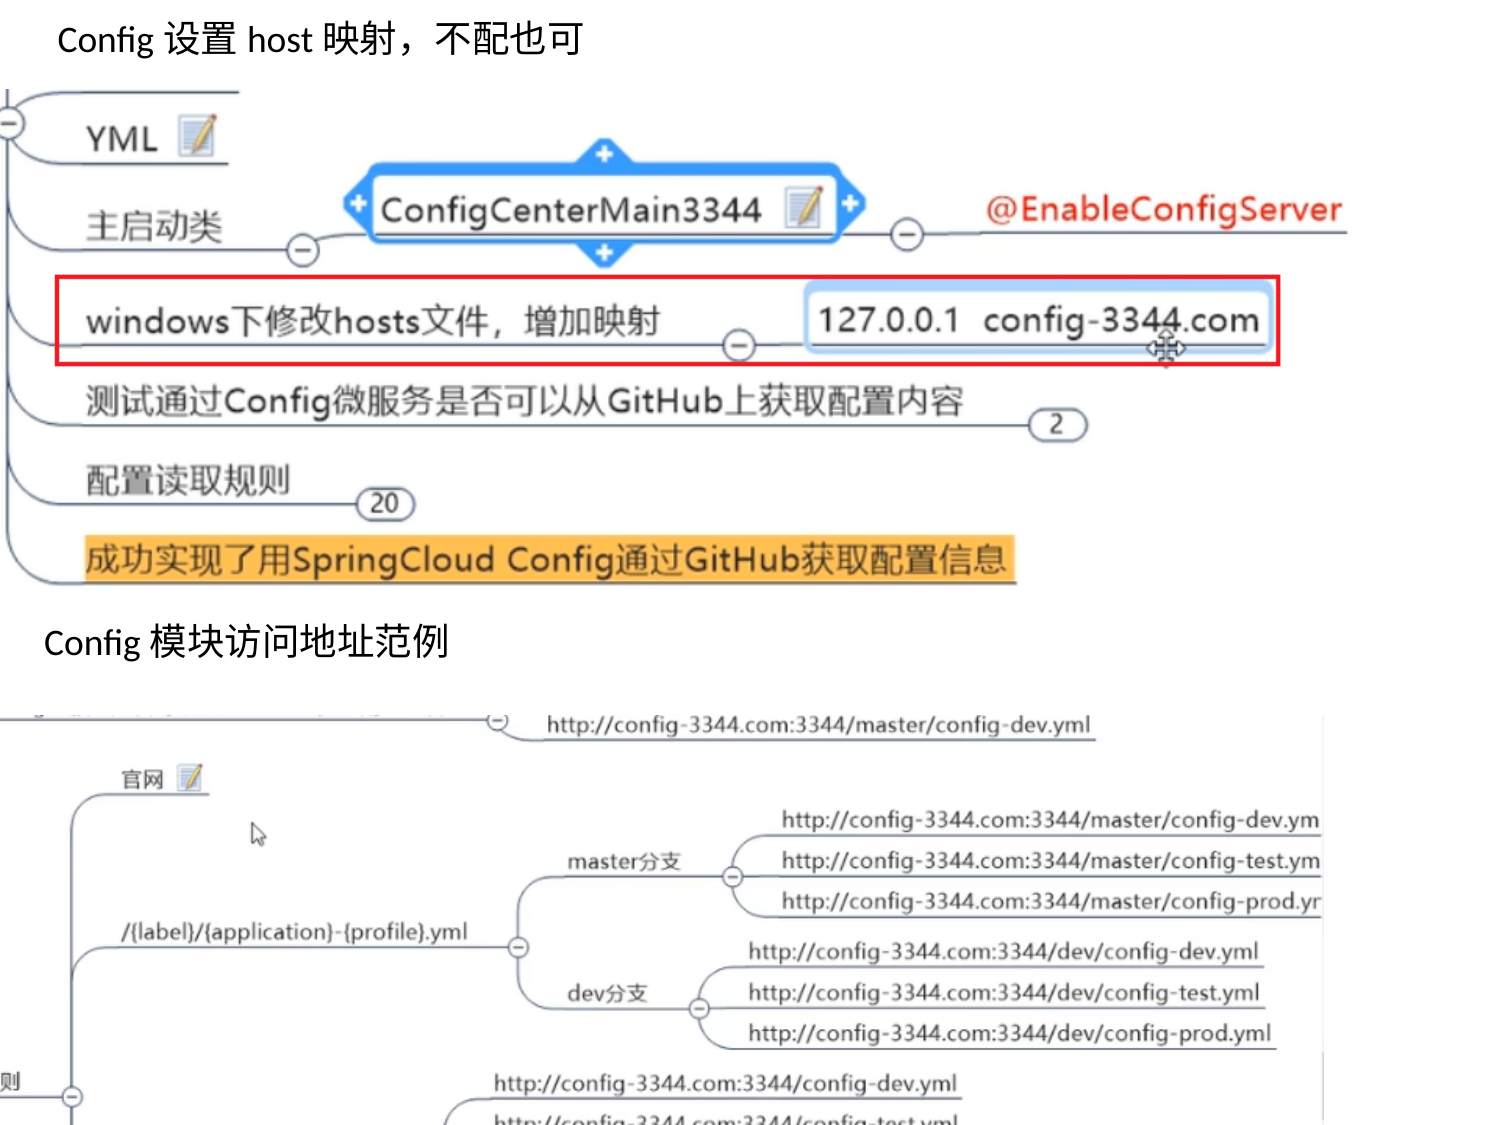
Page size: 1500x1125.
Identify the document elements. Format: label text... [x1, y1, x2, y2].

text_box Config模块访问地址范例 [29, 610, 662, 671]
picture [0, 89, 1424, 596]
picture [0, 715, 1324, 1125]
text_box Config设置host映射，不配也可 [42, 7, 600, 67]
